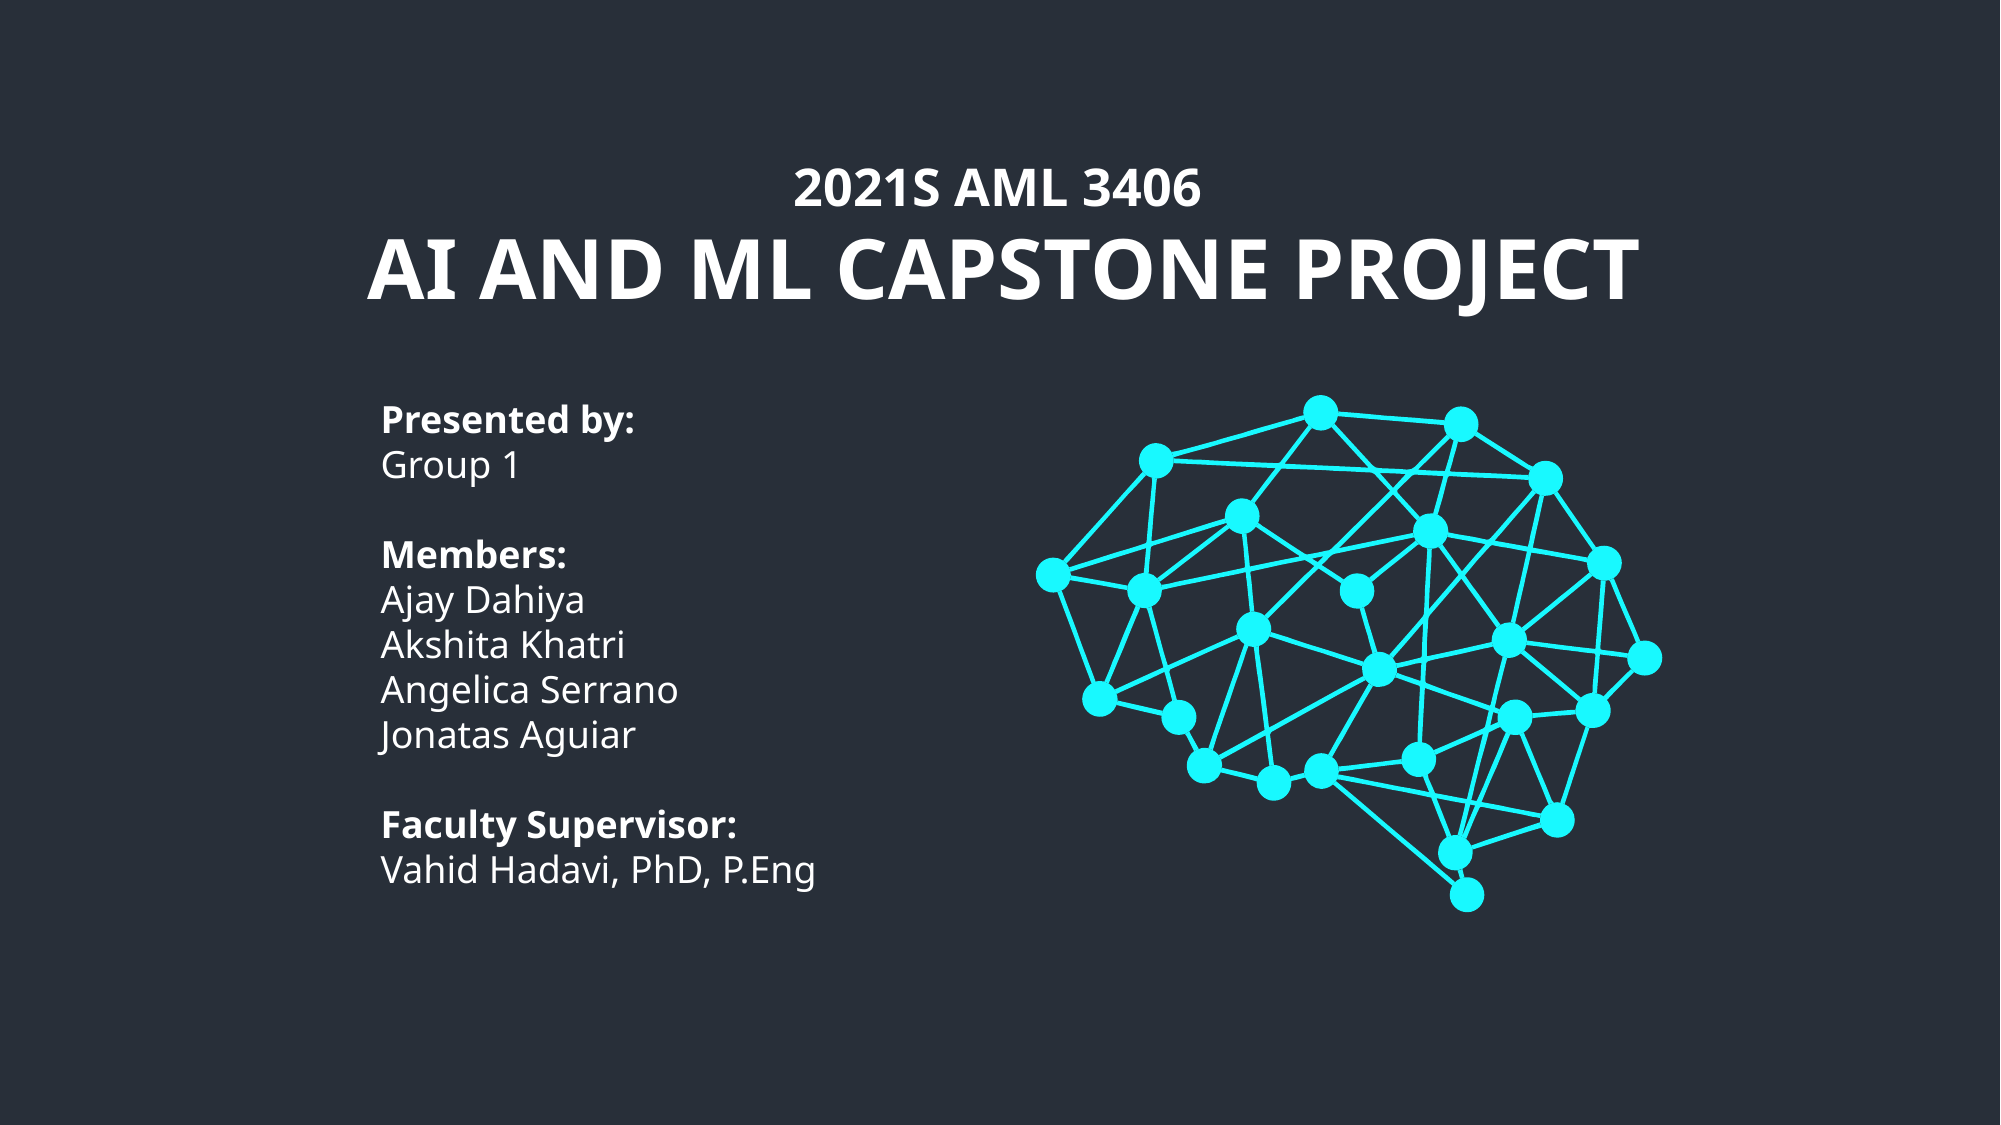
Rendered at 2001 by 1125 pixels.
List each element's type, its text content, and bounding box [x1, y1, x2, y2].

text_box Presented by: Group 1 Members: Ajay Dahiya Akshita Khatri Angelica Serrano Jonatas Aguiar Faculty Supervisor: Vahid Hadavi, PhD, P.Eng [365, 388, 1068, 944]
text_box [1035, 394, 1663, 913]
text_box 2021S AML 3406 AI AND ML CAPSTONE PROJECT [239, 146, 1770, 325]
